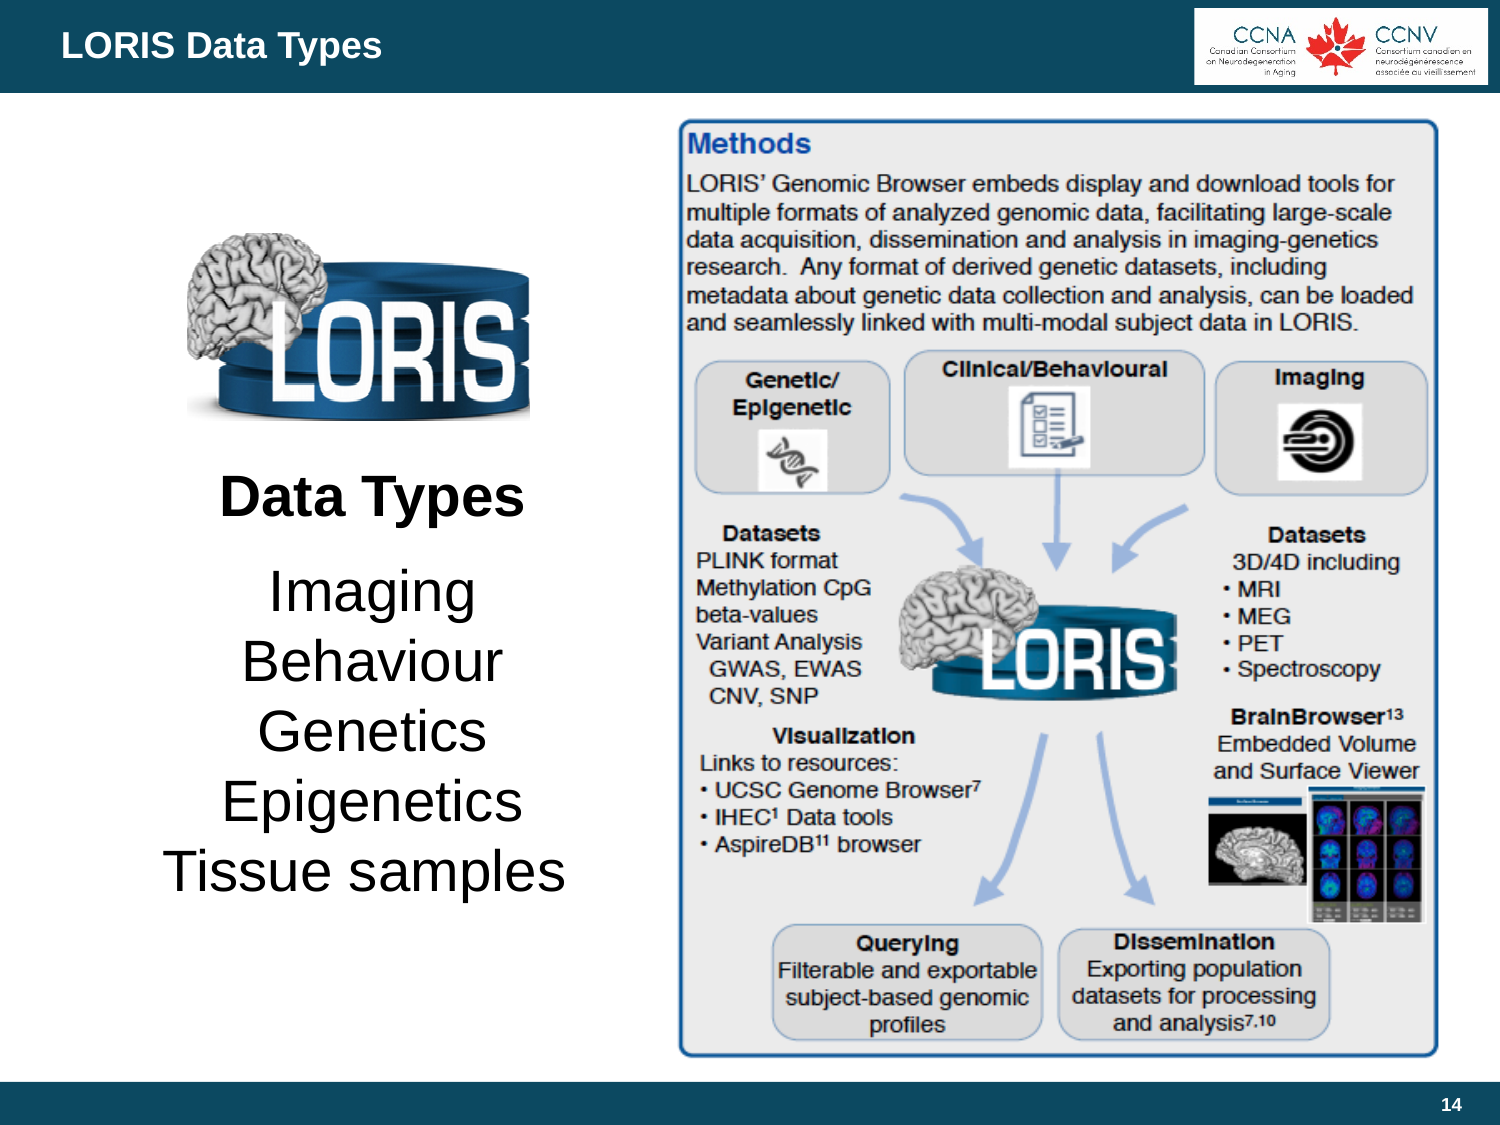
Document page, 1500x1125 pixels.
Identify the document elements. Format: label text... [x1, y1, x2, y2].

slide_number 14 [1194, 1088, 1478, 1118]
picture [1194, 8, 1489, 85]
picture [187, 233, 530, 421]
title LORIS Data Types [45, 10, 649, 83]
picture [673, 113, 1443, 1066]
text_box Data Types Imaging Behaviour Genetics Epigenetics Tissue samples [97, 451, 649, 911]
